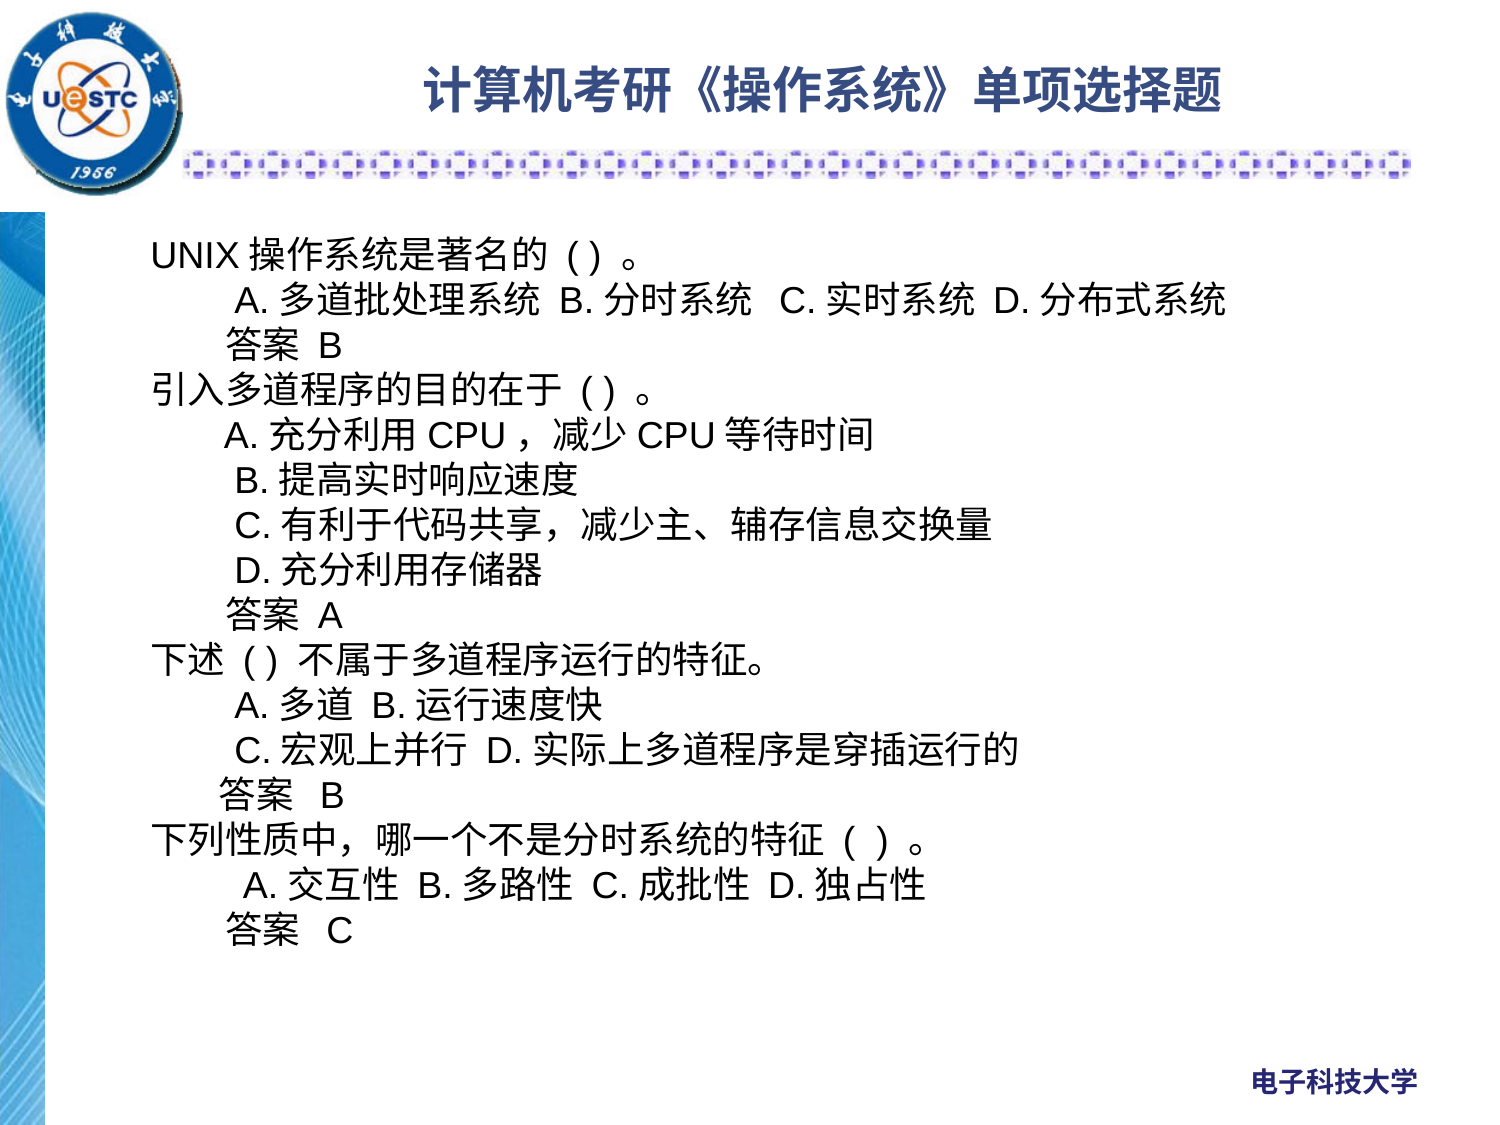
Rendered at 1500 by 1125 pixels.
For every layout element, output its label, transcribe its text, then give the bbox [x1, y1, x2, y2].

picture [0, 212, 45, 1125]
picture [5, 0, 183, 197]
text_box UNIX操作系统是著名的 ( ) 。 A.多道批处理系统 B.分时系统 C.实时系统 D.分布式系统 答案 B 引入多道程序的目的在于 ( ) 。 A.充分利用CPU，减少CPU等待时间 B.提高实时响应速度 C.有利于代码共享，减少主、辅存信息交换量 D.充分利用存储器 答案 A 下述 ( ) 不属于多道程序运行的特征。 A.多道 B.运行速度快 C.宏观上并行 D.实际上多道程序是穿插运行的 答案 B 下列性质中，哪一个不是分时系统的特征 ( ) 。 A.交互性 B.多路性 C.成批性 D.独占性 答案 C [135, 223, 1388, 959]
title 计算机考研《操作系统》单项选择题 [183, 58, 1462, 246]
